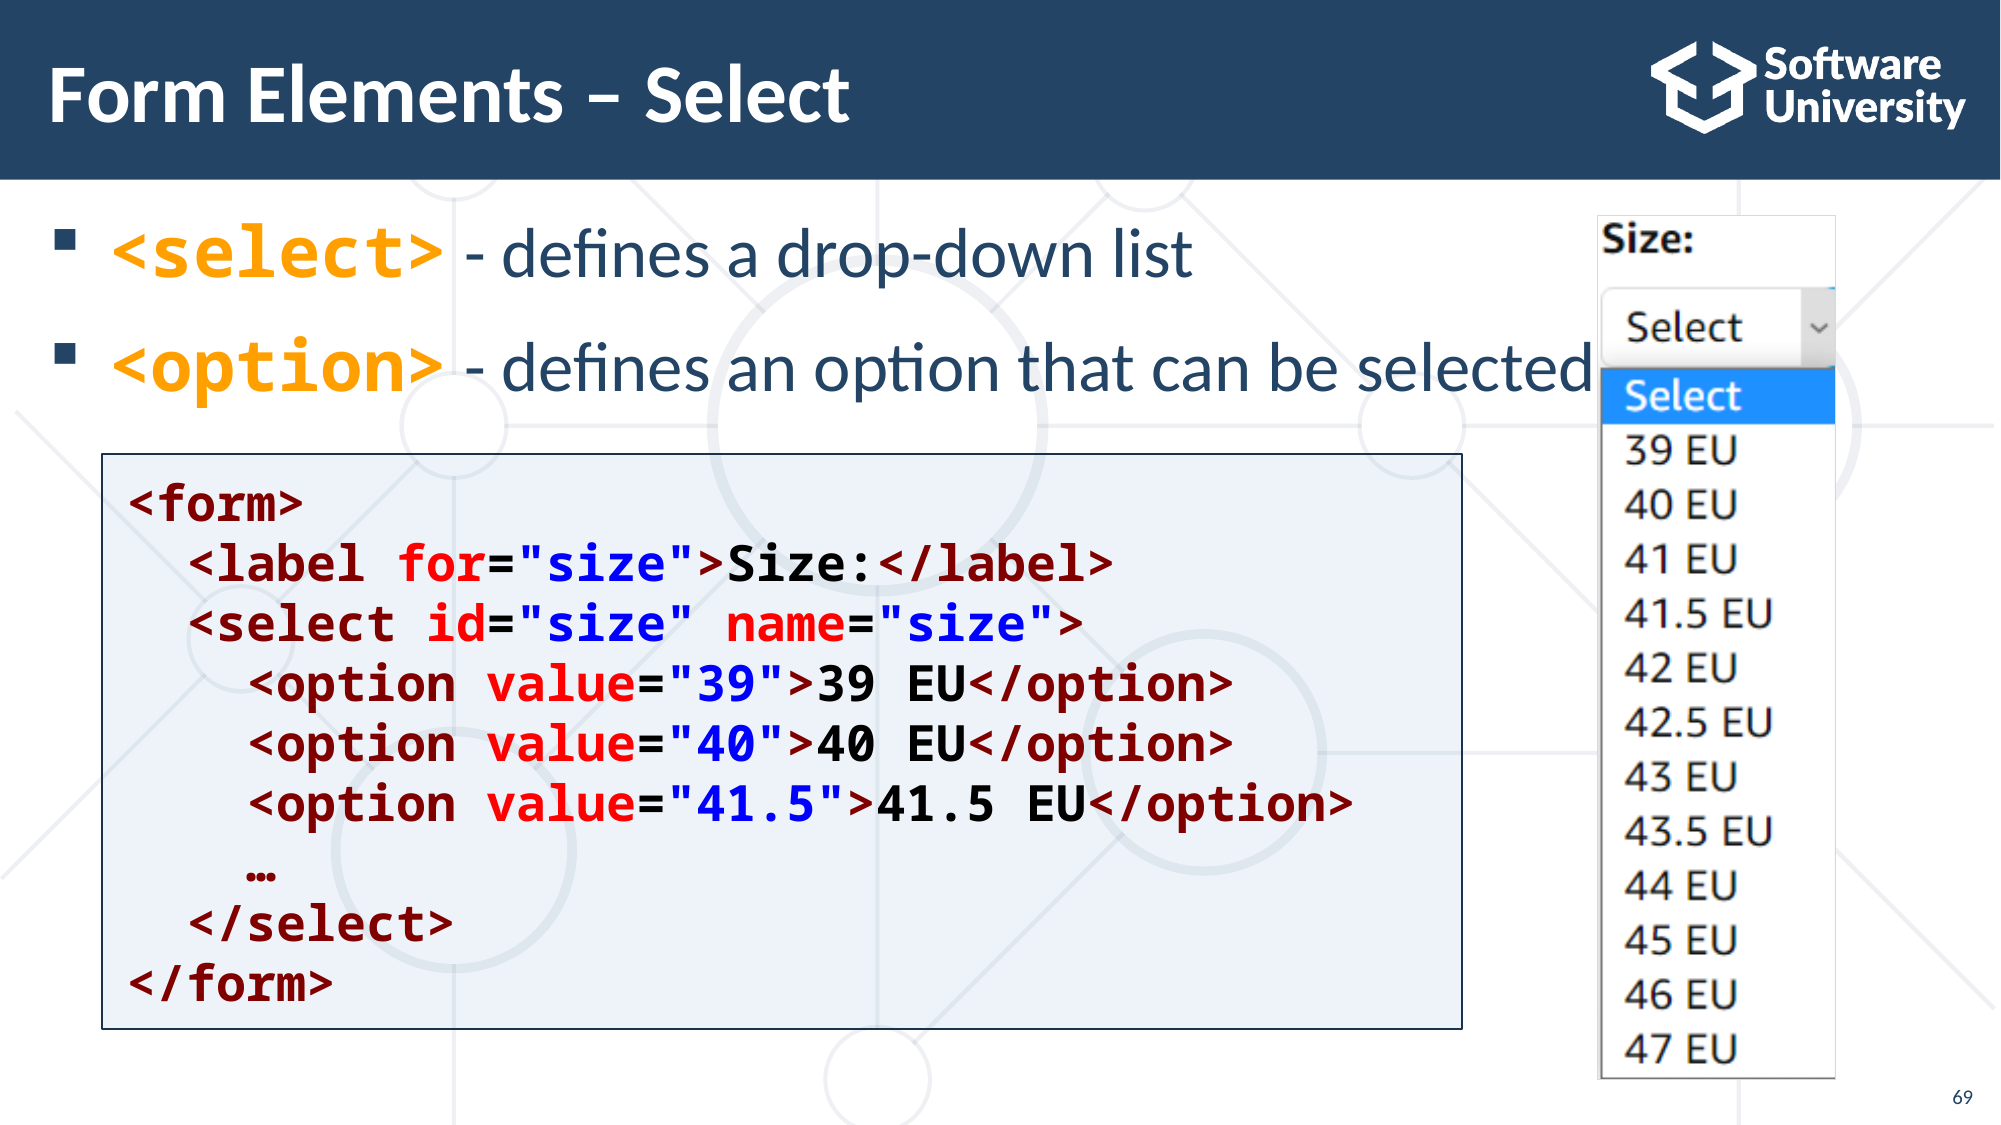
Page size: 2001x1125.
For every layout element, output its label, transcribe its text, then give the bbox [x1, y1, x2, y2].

picture [1597, 215, 1836, 1080]
text_box <form> <label for="size">Size:</label> <select id="size" name="size"> <option value="39">39 EU</option> <option value="40">40 EU</option> <option value="41.5">41.5 EU</option> … </select> </form> [102, 453, 1463, 1030]
slide_number 69 [1927, 1067, 1989, 1117]
list <select> - defines a drop-down list <option> - defines an option that can be selected [31, 196, 1970, 1104]
title Form Elements – Select [31, 16, 1625, 162]
picture [1651, 41, 1966, 134]
